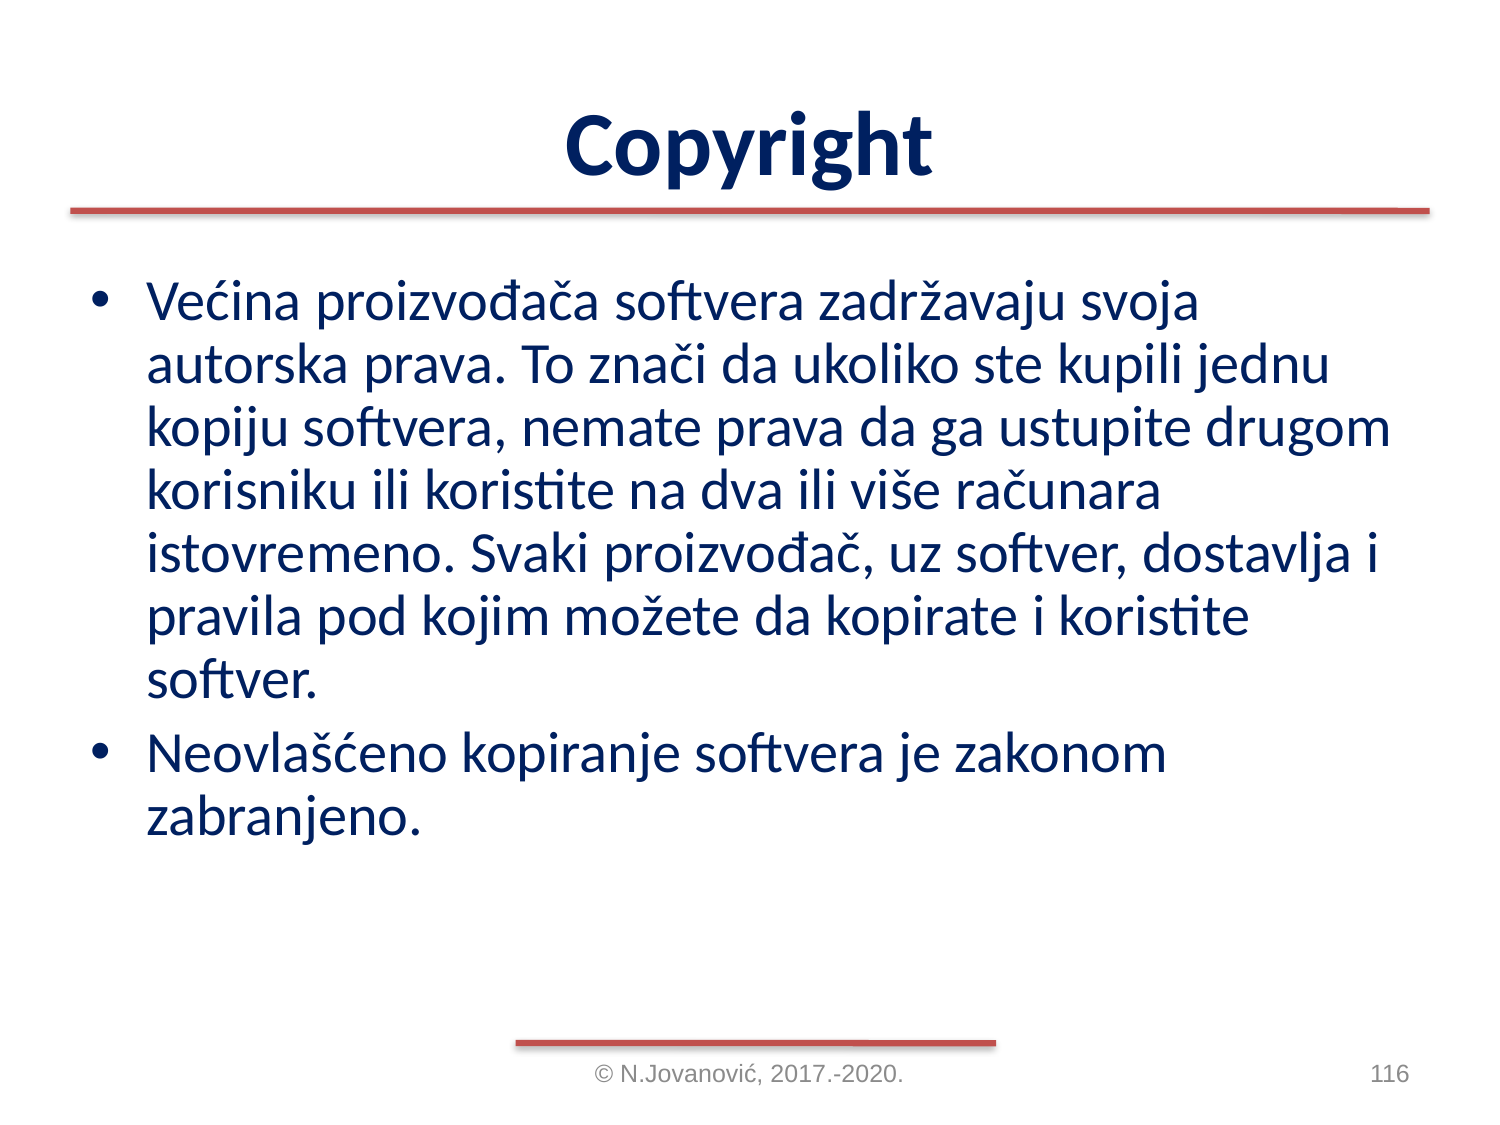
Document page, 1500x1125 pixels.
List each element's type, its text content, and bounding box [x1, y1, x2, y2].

slide_number 116 [1074, 1042, 1425, 1103]
footer © N.Jovanović, 2017.-2020. [512, 1042, 988, 1103]
title Copyright [75, 45, 1425, 233]
list Većina proizvođača softvera zadržavaju svoja autorska prava. To znači da ukoliko ste kupili jednu kopiju softvera, nemate prava da ga ustupite drugom korisniku ili koristite na dva ili više računara istovremeno. Svaki proizvođač, uz softver, dostavlja i pravila pod kojim možete da kopirate i koristite softver. Neovlašćeno kopiranje softvera je zakonom zabranjeno. [75, 262, 1425, 1005]
